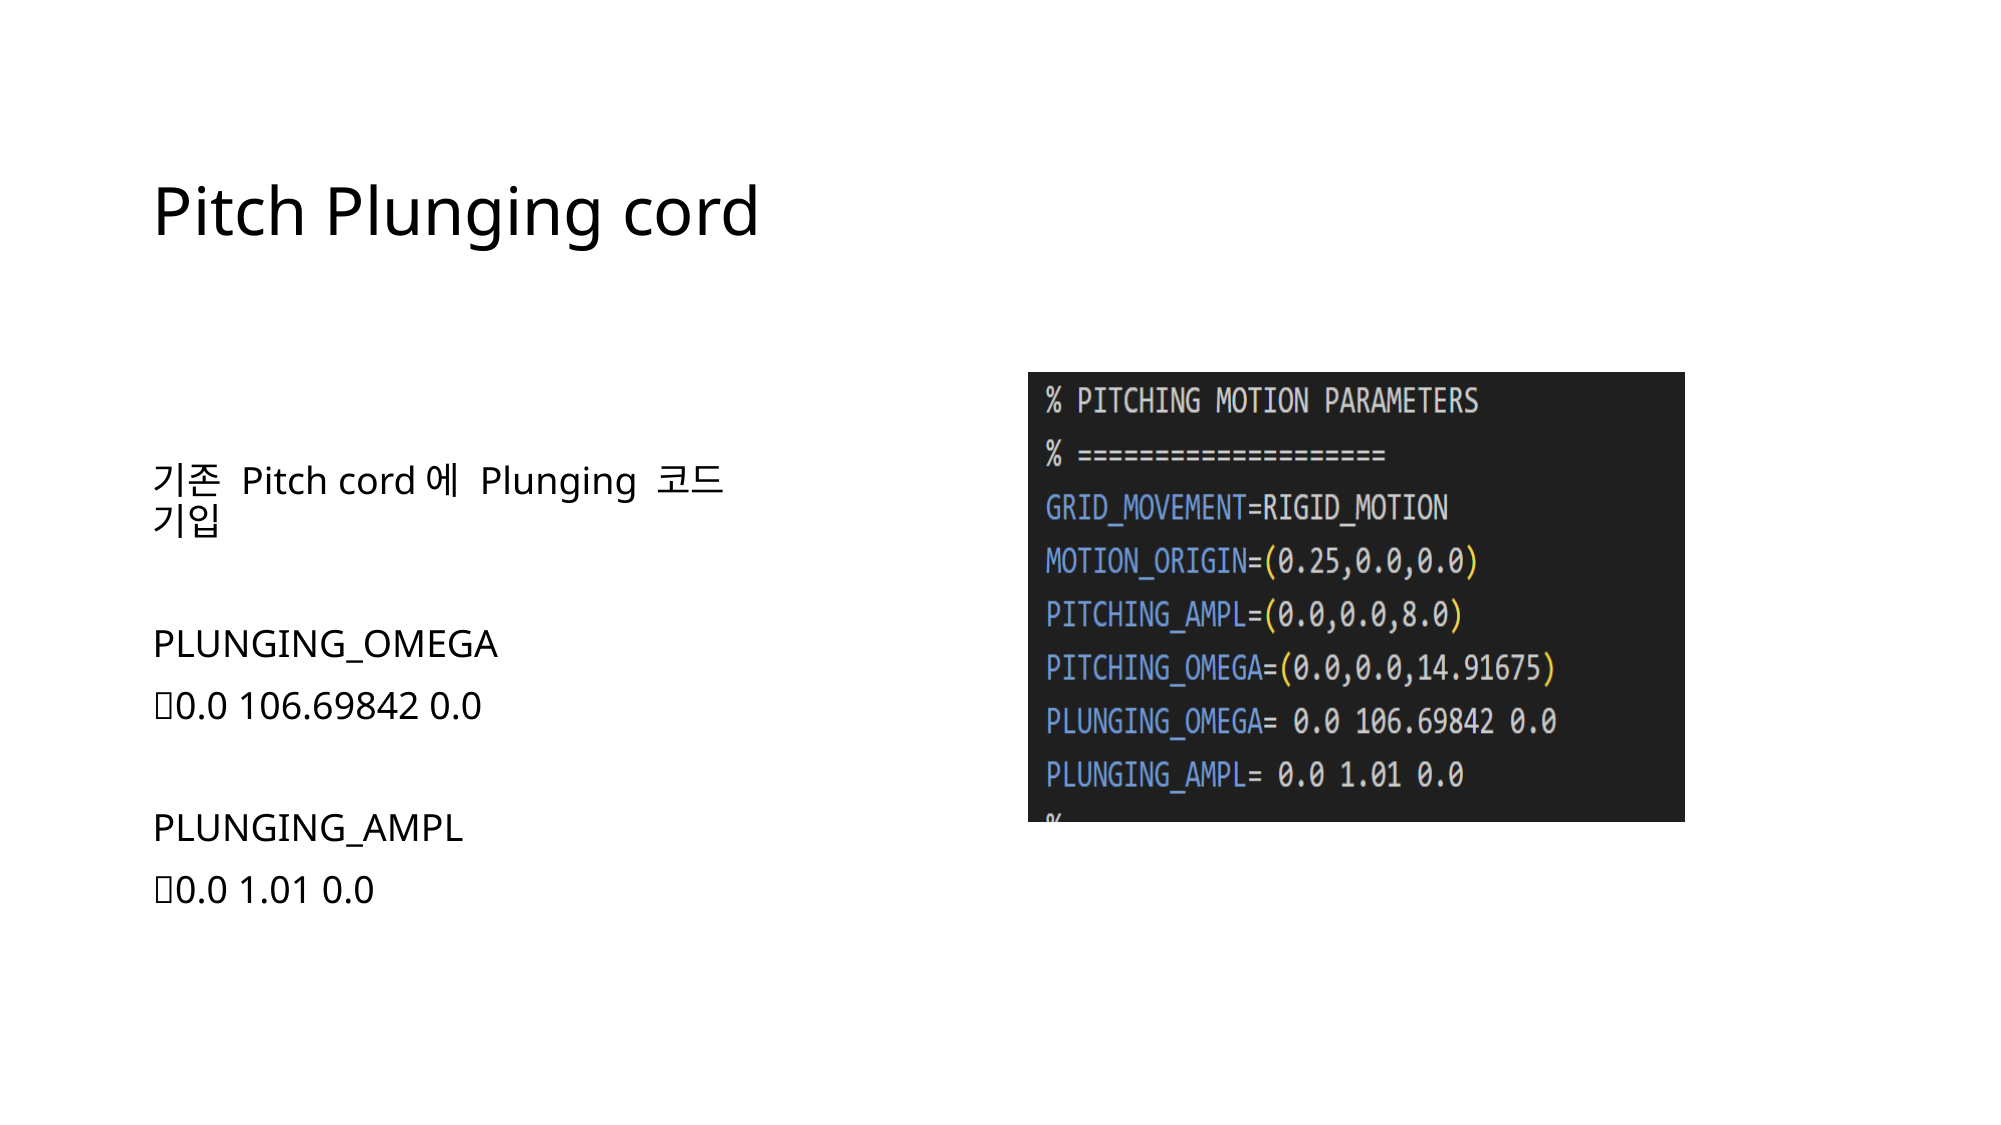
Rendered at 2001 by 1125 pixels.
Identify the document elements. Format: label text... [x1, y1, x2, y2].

list 기존 Pitch cord에 Plunging 코드 기입 PLUNGING_OMEGA 0.0 106.69842 0.0 PLUNGING_AMPL 0.0 1.01 0.0 [137, 337, 816, 963]
title Pitch Plunging cord [137, 75, 783, 337]
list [1028, 372, 1685, 822]
